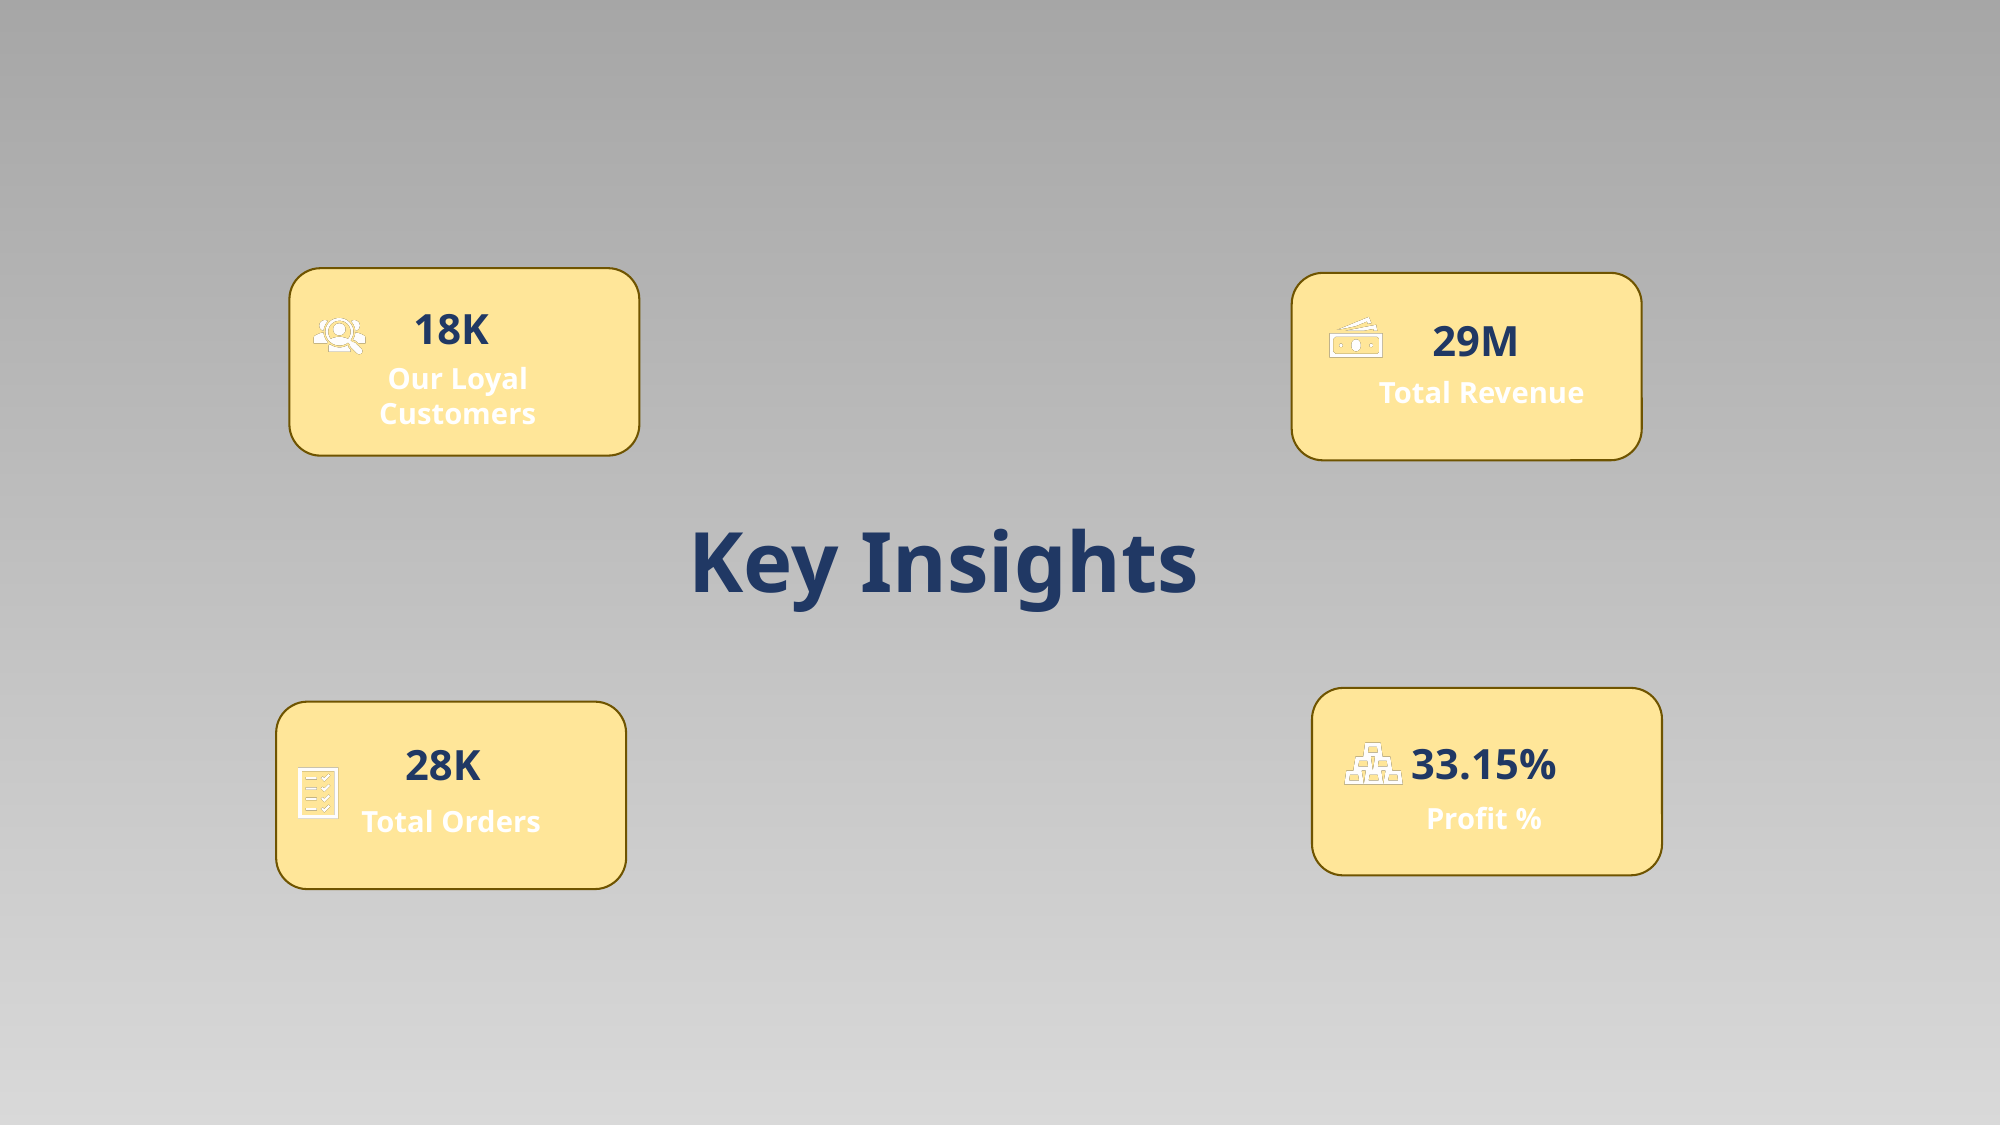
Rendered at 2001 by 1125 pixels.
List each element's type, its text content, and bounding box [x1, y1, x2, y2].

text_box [276, 701, 627, 890]
picture [1327, 309, 1385, 367]
picture [286, 762, 349, 824]
picture [1340, 730, 1407, 797]
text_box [1291, 272, 1642, 461]
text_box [1311, 687, 1663, 876]
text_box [289, 268, 640, 456]
picture [310, 307, 369, 365]
text_box Key Insights [673, 501, 1268, 662]
